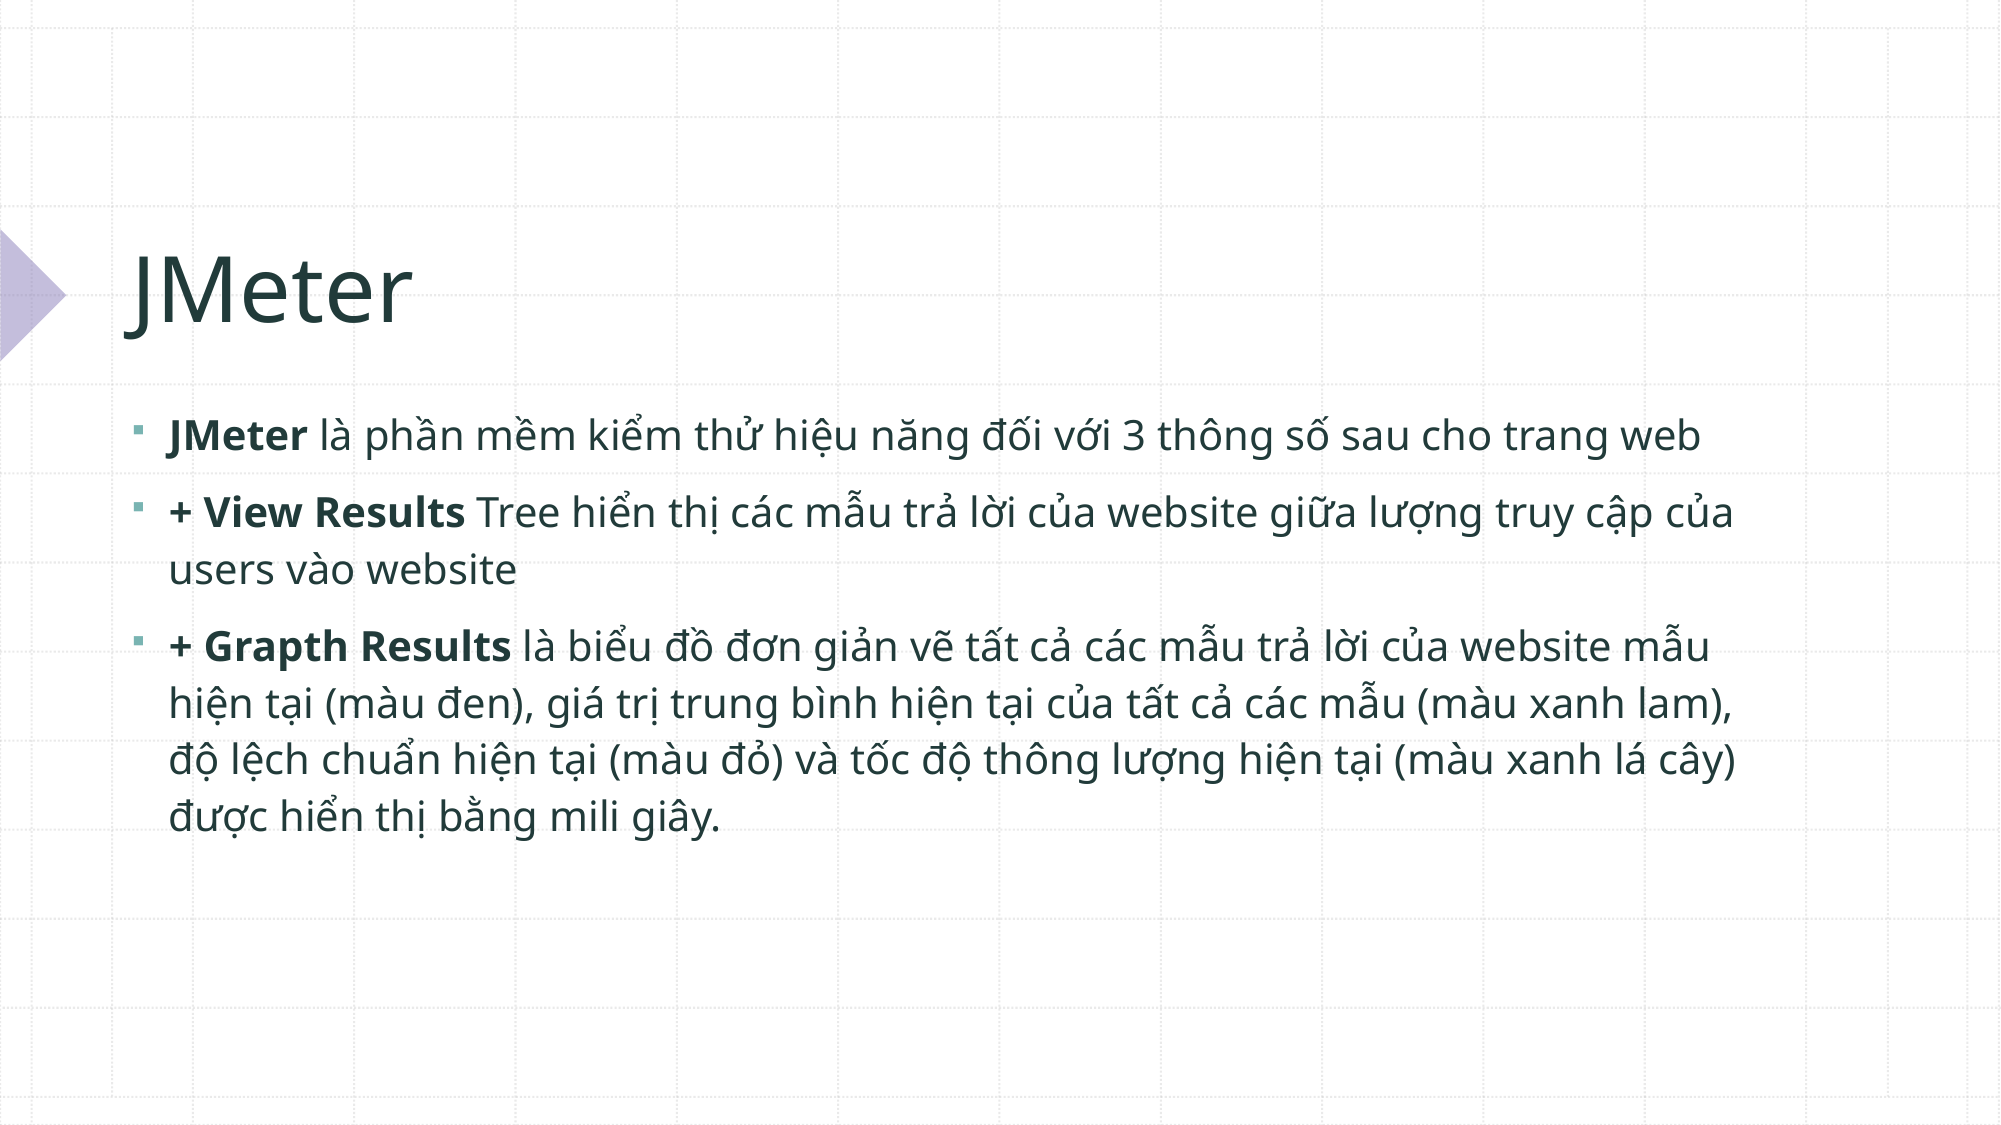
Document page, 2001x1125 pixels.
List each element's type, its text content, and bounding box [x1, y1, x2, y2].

title JMeter [113, 119, 1808, 356]
list JMeter là phần mềm kiểm thử hiệu năng đối với 3 thông số sau cho trang web + View Results Tree hiển thị các mẫu trả lời của website giữa lượng truy cập của users vào website + Grapth Results là biểu đồ đơn giản vẽ tất cả các mẫu trả lời của website mẫu hiện tại (màu đen), giá trị trung bình hiện tại của tất cả các mẫu (màu xanh lam), độ lệch chuẩn hiện tại (màu đỏ) và tốc độ thông lượng hiện tại (màu xanh lá cây) được hiển thị bằng mili giây. [113, 383, 1808, 969]
